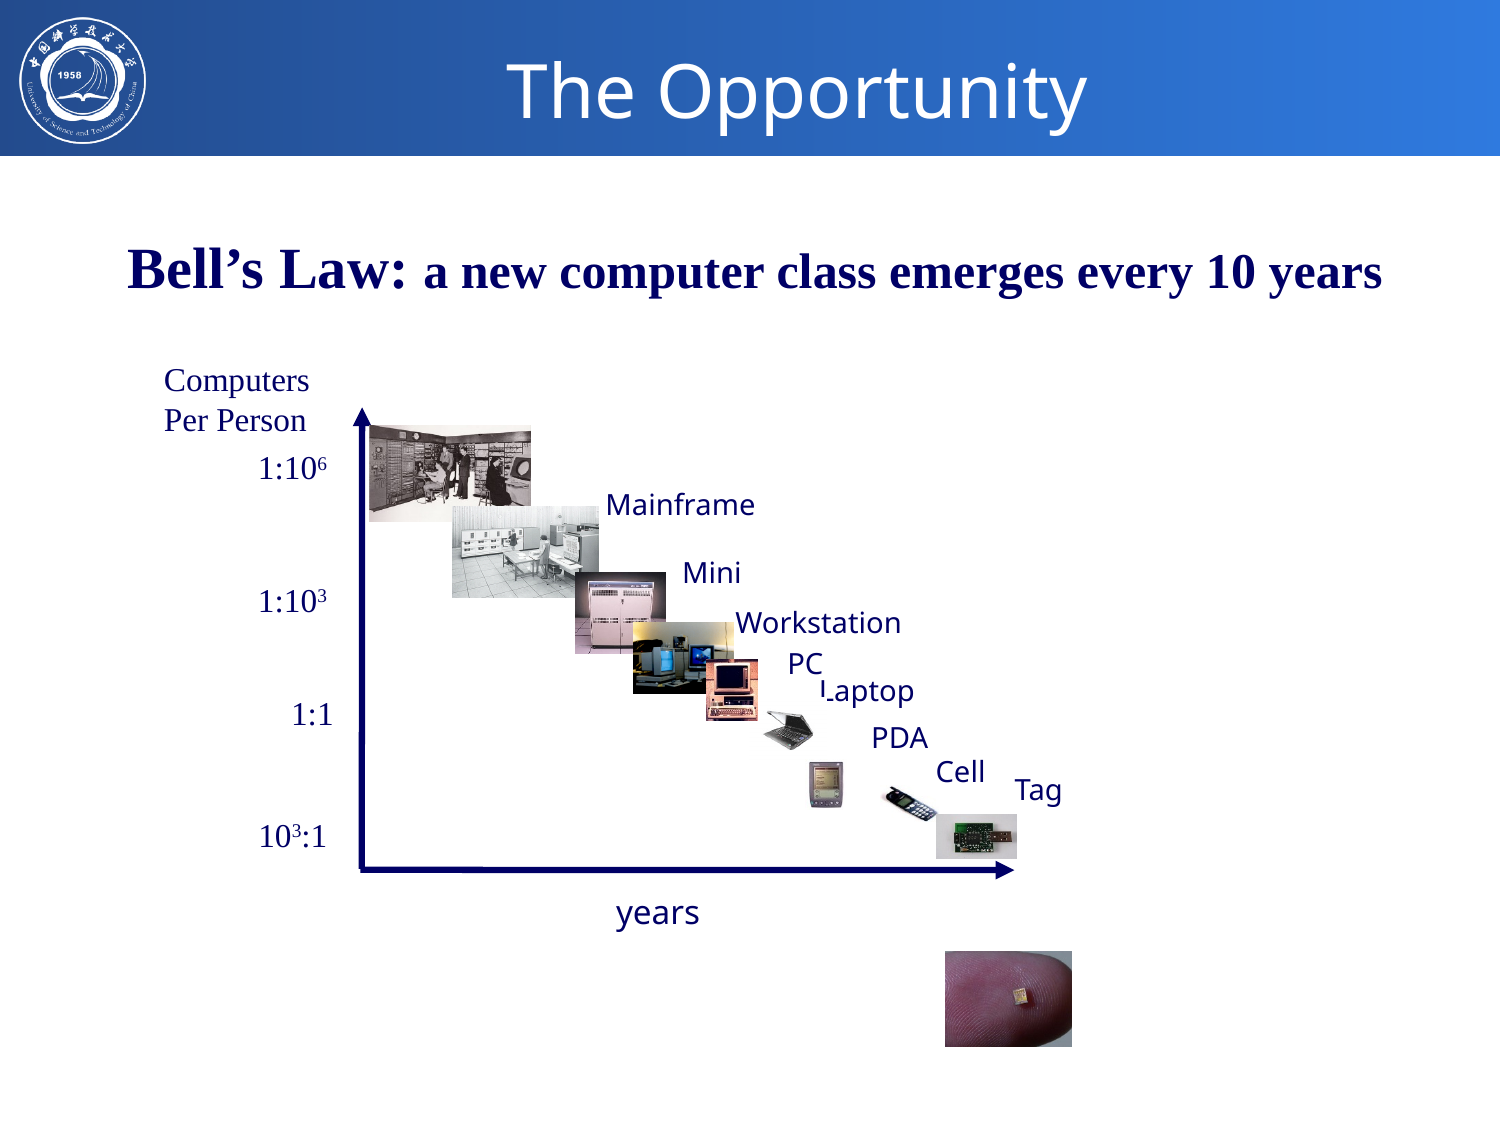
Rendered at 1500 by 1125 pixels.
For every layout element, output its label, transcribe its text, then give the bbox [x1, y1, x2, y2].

title The Opportunity [122, 0, 1473, 202]
picture [19, 17, 122, 144]
text_box Bell’s Law: a new computer class emerges every 10 years [112, 222, 1418, 308]
picture [944, 950, 1072, 1047]
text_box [124, 349, 1093, 943]
